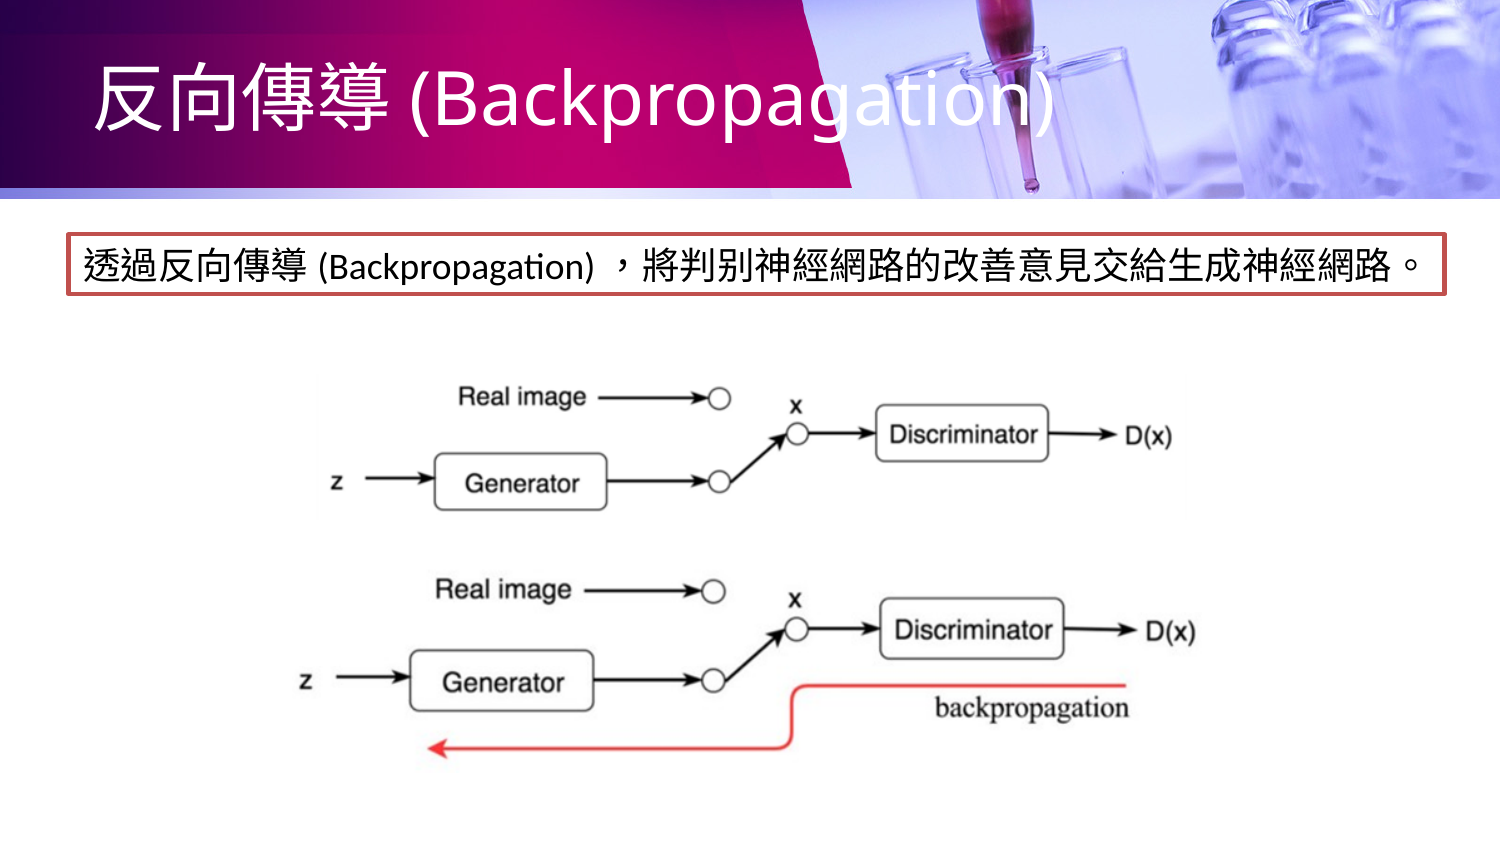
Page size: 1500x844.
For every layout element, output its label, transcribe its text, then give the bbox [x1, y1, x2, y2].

title 反向傳導(Backpropagation) [76, 33, 1431, 159]
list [292, 374, 1207, 773]
picture [0, 0, 1500, 844]
text_box 透過反向傳導(Backpropagation)，將判别神經網路的改善意見交給生成神經網路。 [66, 232, 1447, 296]
